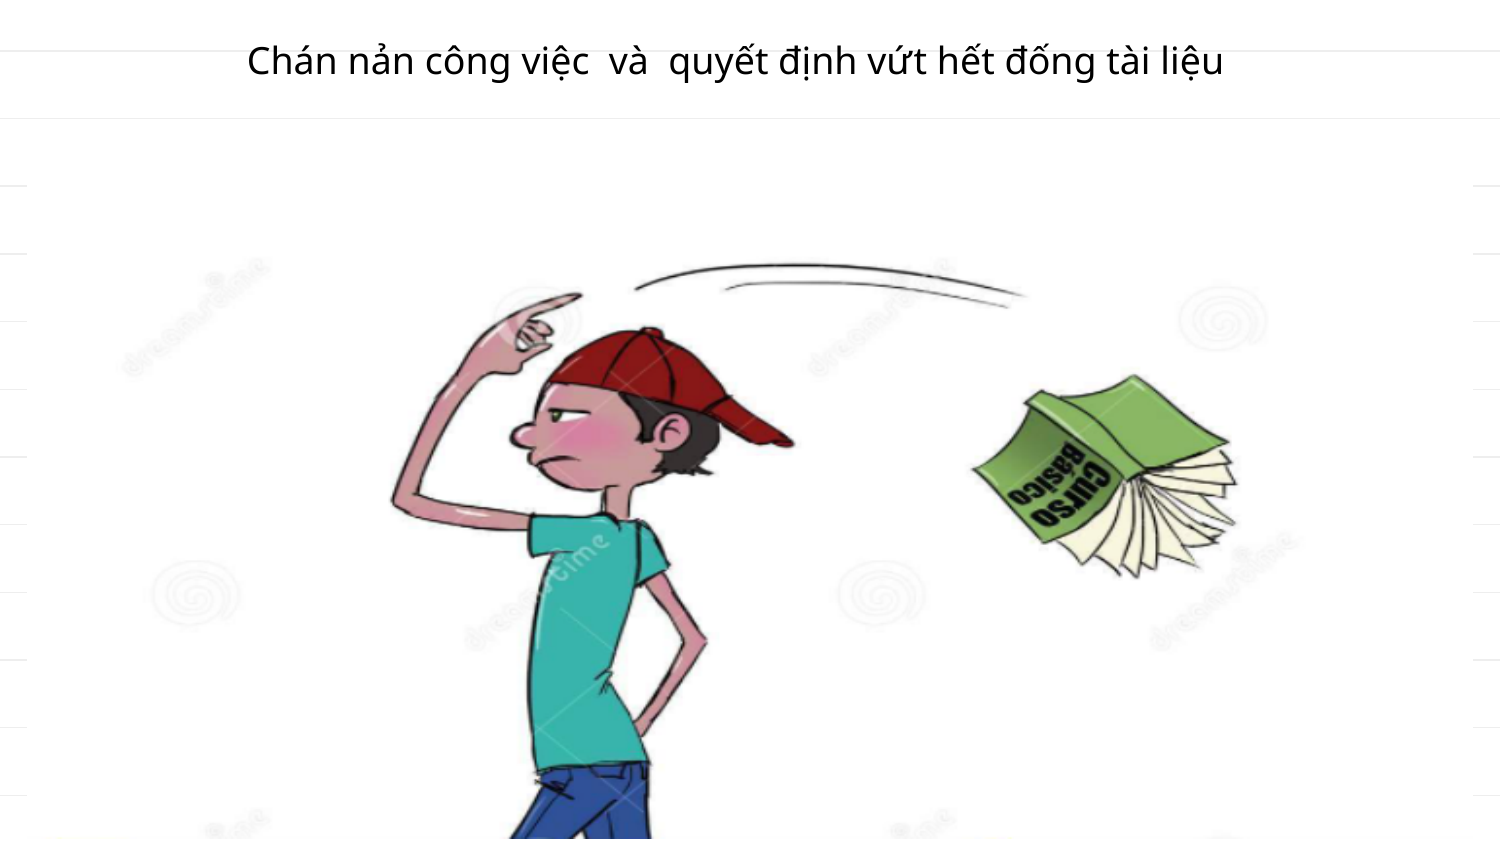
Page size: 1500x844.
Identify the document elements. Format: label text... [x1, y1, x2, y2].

subtitle Chán nản công việc và quyết định vứt hết đống tài liệu [106, 22, 1366, 137]
picture [26, 165, 1474, 840]
